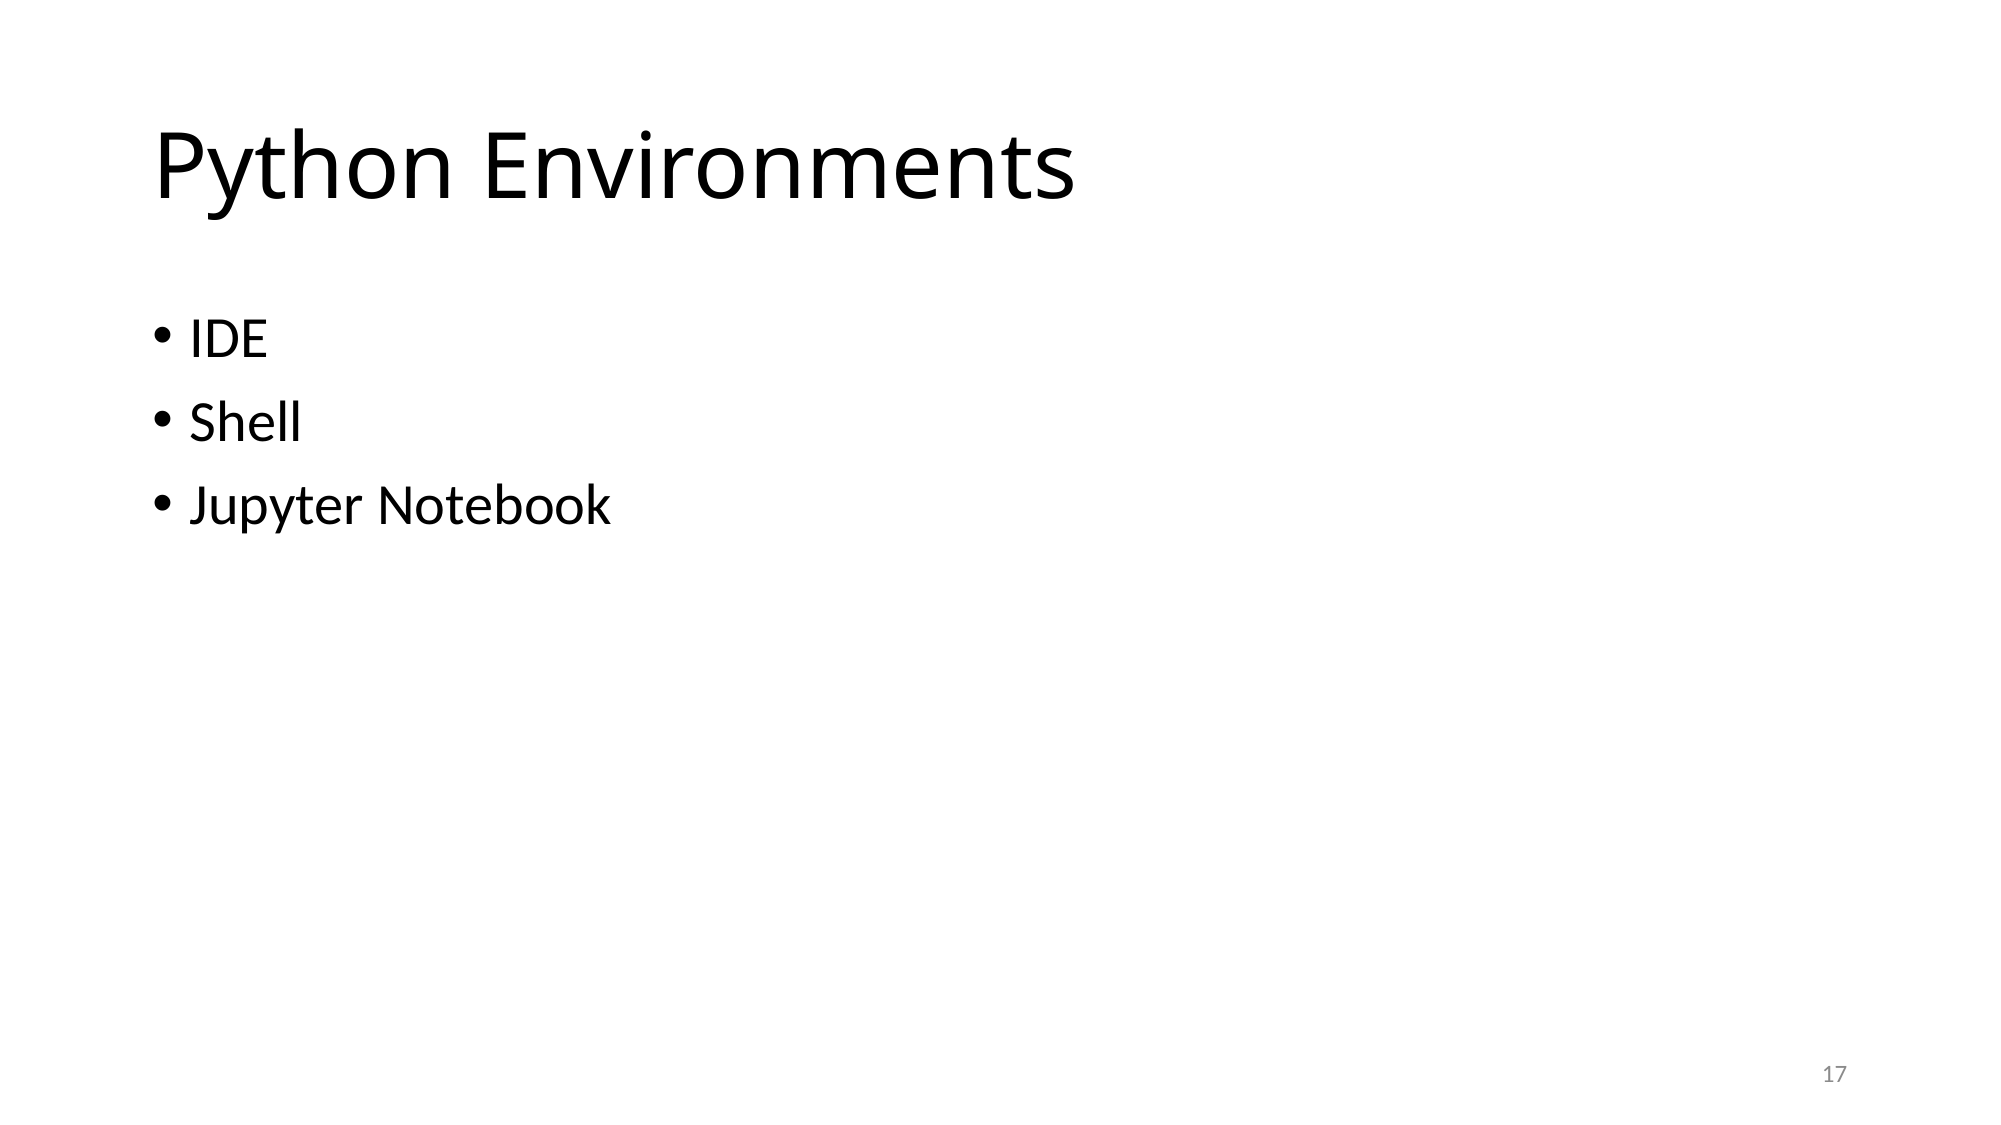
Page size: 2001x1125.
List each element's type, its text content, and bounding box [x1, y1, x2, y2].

title Python Environments [137, 59, 1863, 278]
slide_number 17 [1412, 1042, 1863, 1103]
list IDE Shell Jupyter Notebook [137, 299, 1863, 1014]
